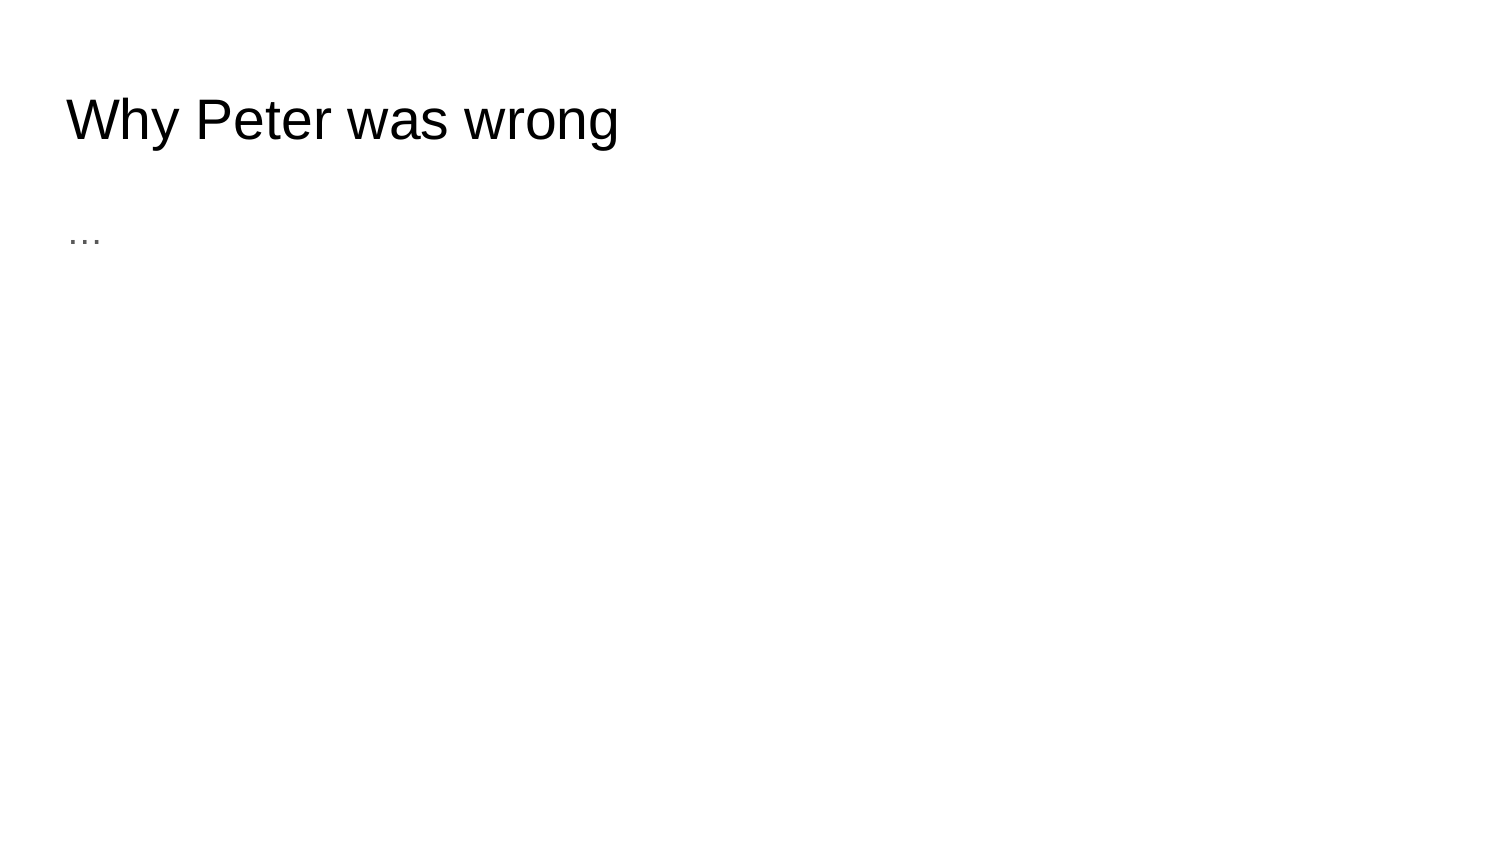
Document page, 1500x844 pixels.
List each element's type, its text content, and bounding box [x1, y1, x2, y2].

title Why Peter was wrong [51, 72, 1449, 167]
list … [51, 189, 1449, 750]
